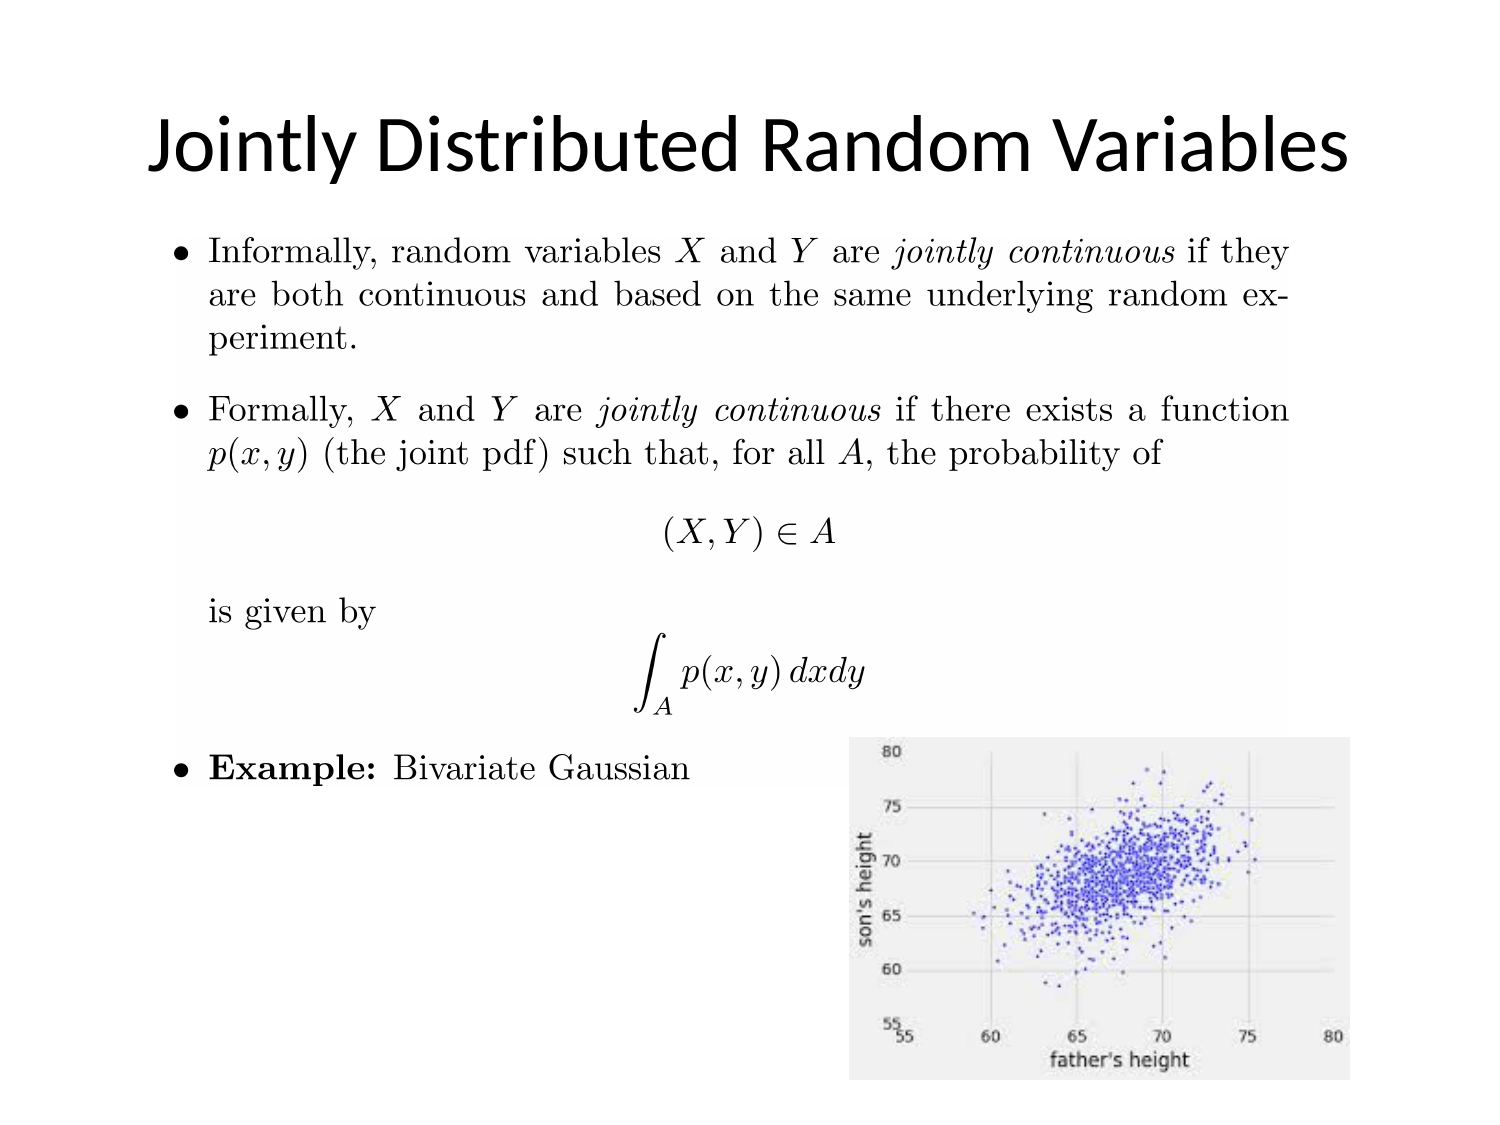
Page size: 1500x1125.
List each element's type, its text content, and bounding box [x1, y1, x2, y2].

picture [174, 237, 1351, 1080]
title Jointly Distributed Random Variables [75, 45, 1425, 233]
